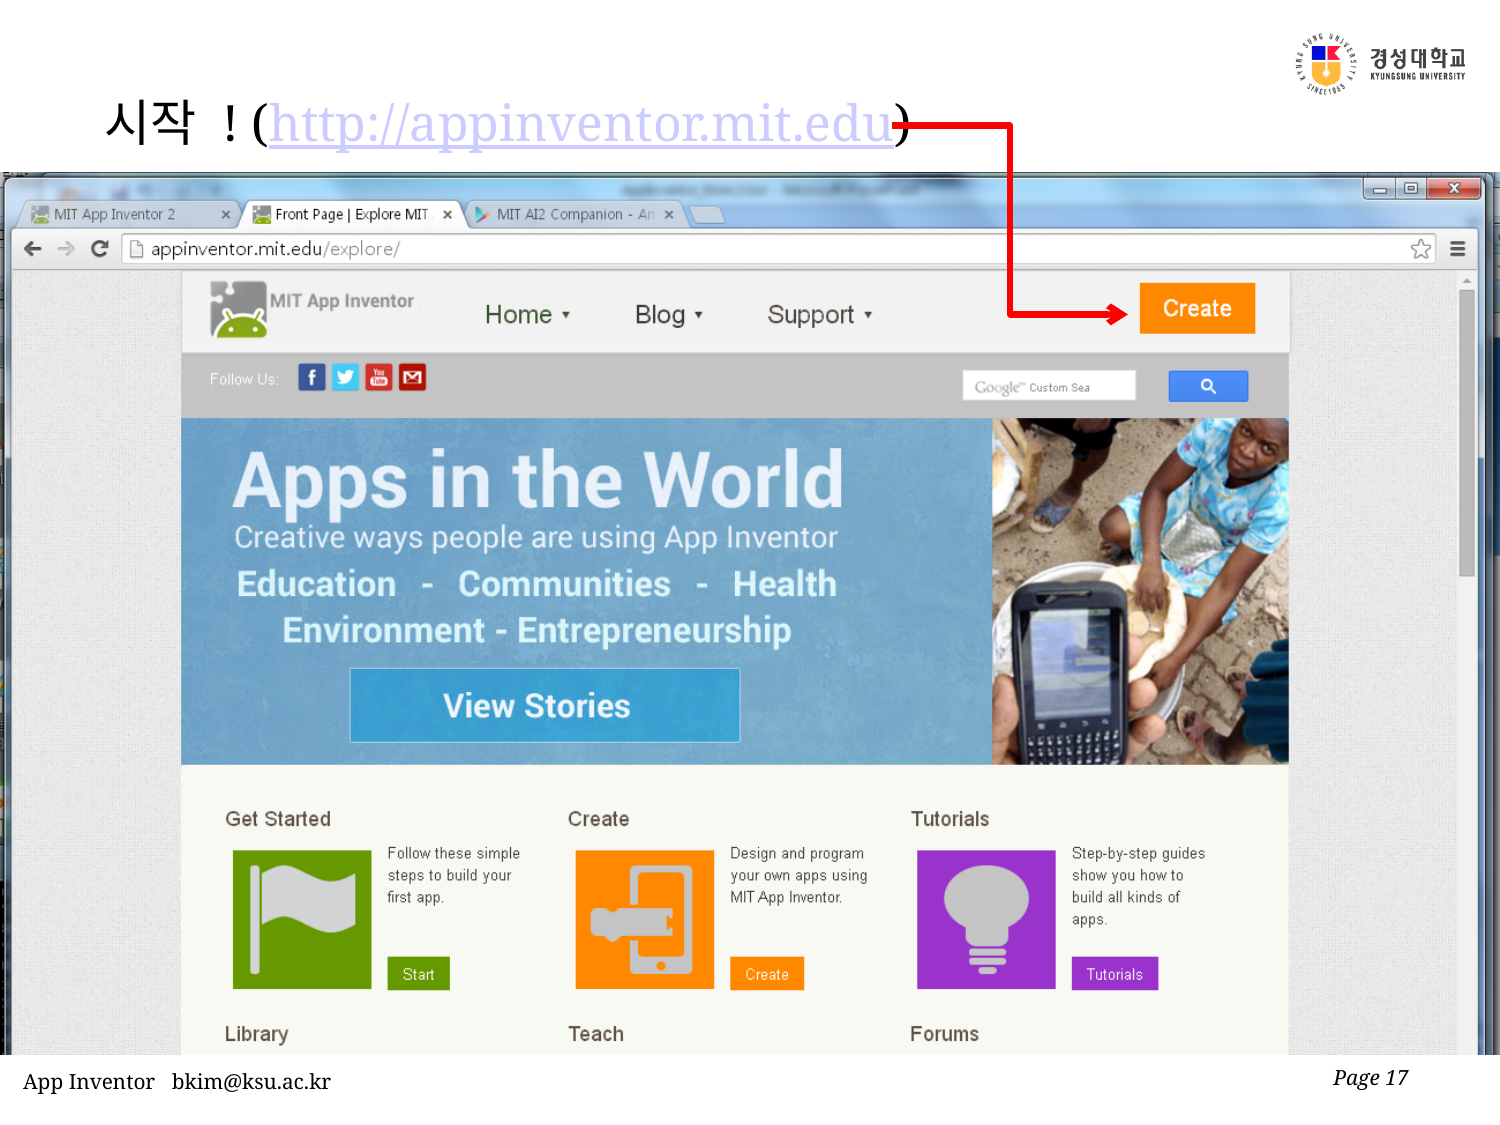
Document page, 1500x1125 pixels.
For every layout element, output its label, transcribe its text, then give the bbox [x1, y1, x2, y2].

picture [0, 172, 1500, 1055]
picture [1293, 30, 1471, 99]
title 시작 ! (http://appinventor.mit.edu) [89, 54, 1235, 171]
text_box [891, 125, 1129, 315]
slide_number Page 17 [1149, 1062, 1424, 1101]
